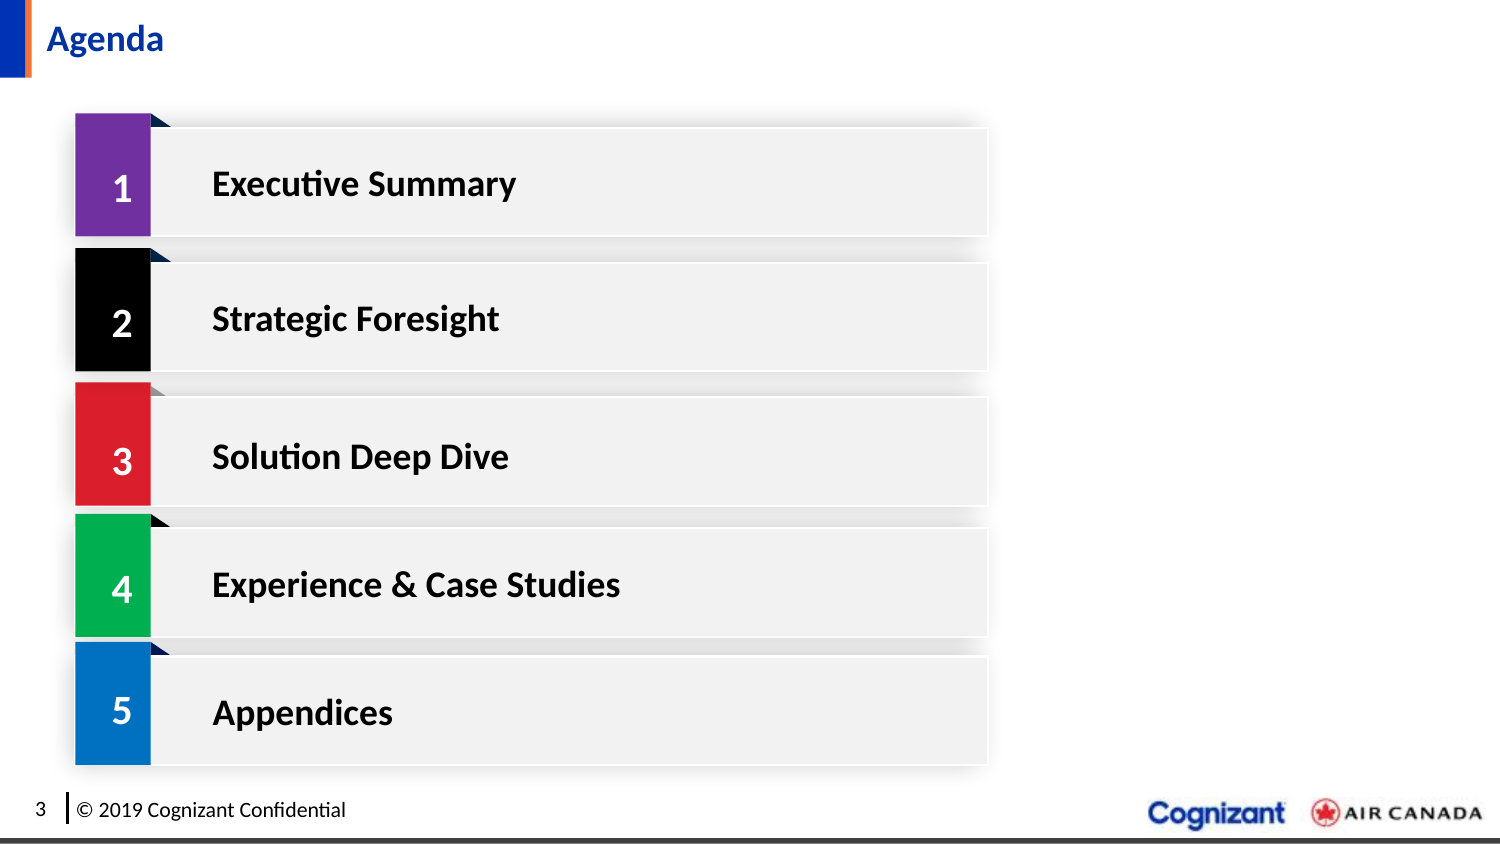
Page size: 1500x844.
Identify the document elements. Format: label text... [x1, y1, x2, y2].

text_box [75, 113, 988, 766]
title Agenda [31, 0, 1500, 78]
picture [1147, 797, 1485, 833]
